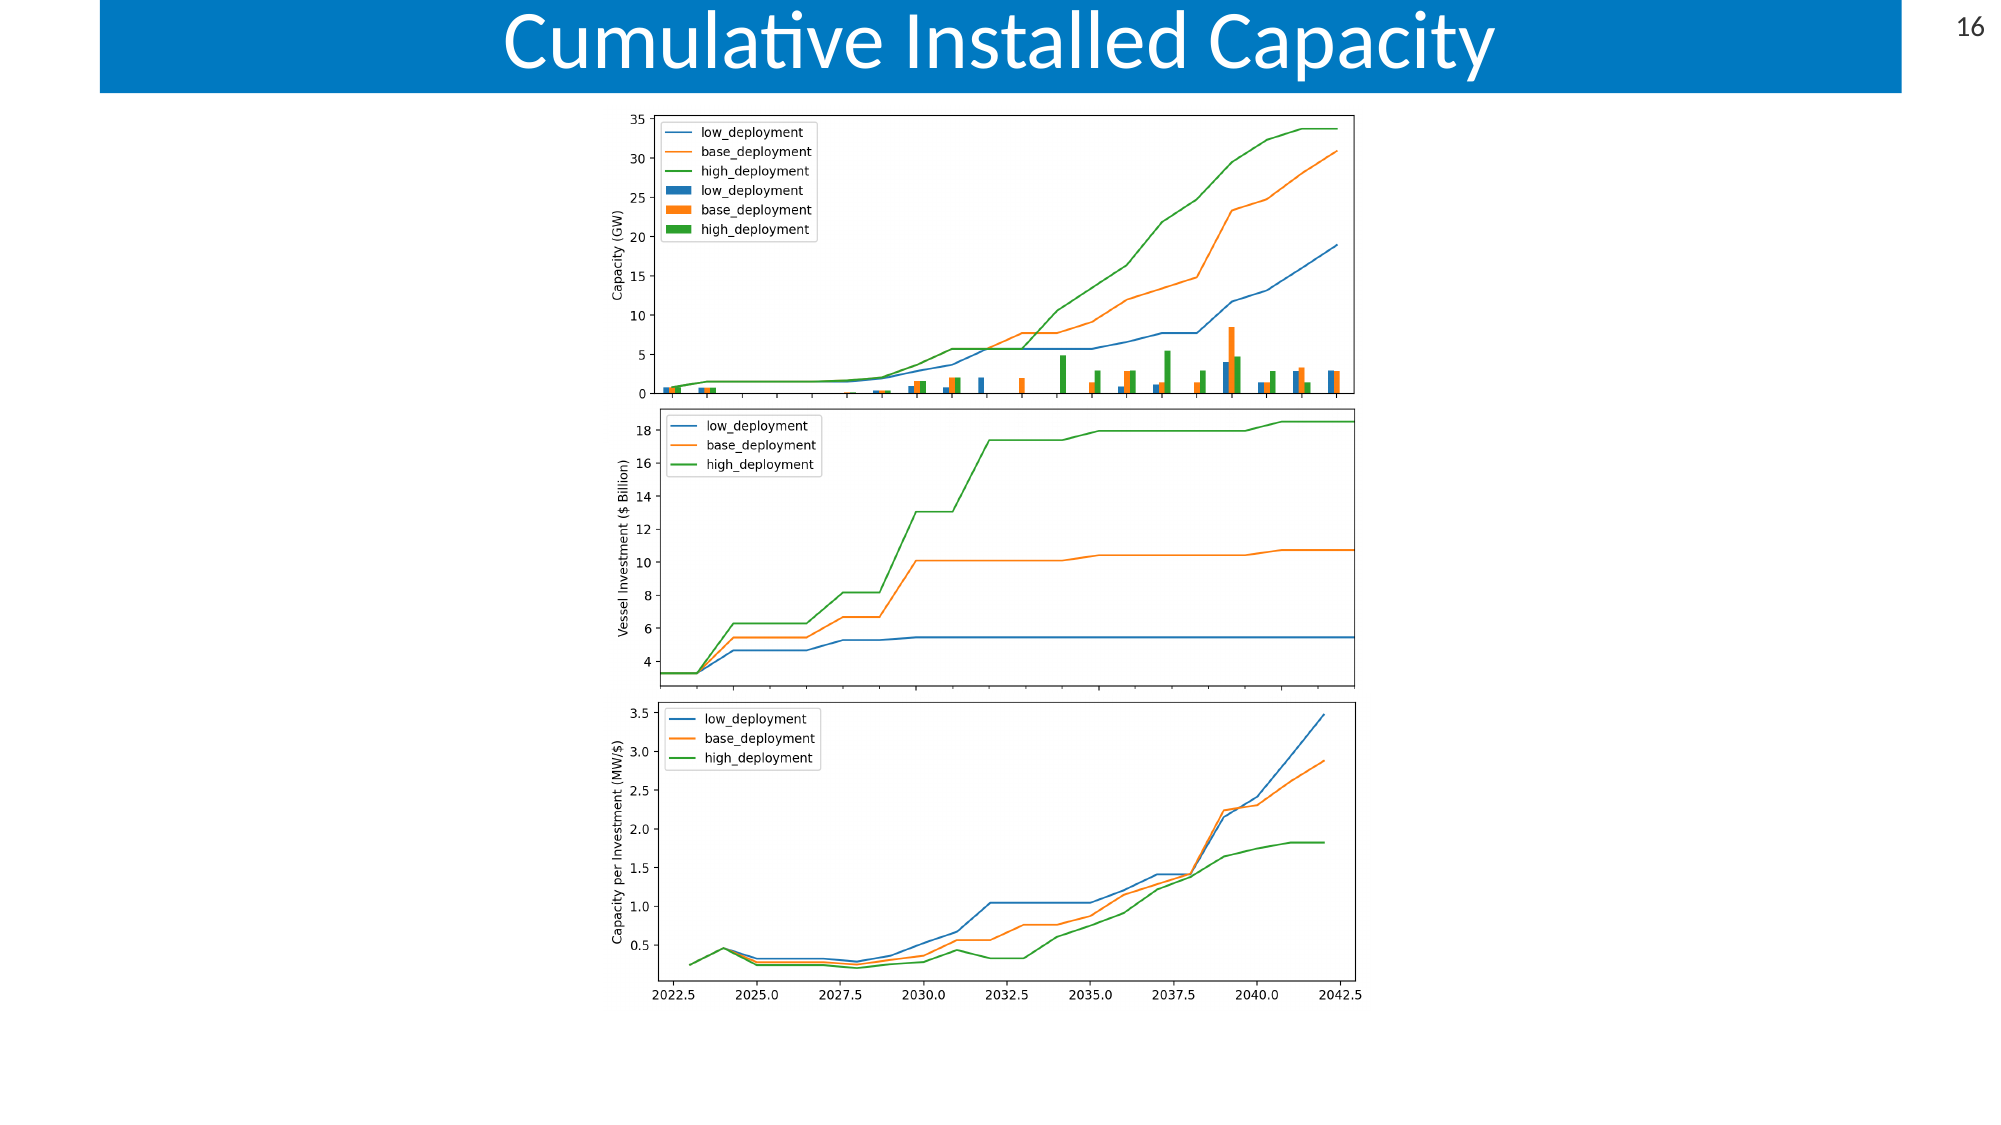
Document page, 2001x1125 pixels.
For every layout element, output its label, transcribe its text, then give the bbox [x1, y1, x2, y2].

title Cumulative Installed Capacity [99, 0, 1902, 94]
picture [603, 105, 1371, 1011]
